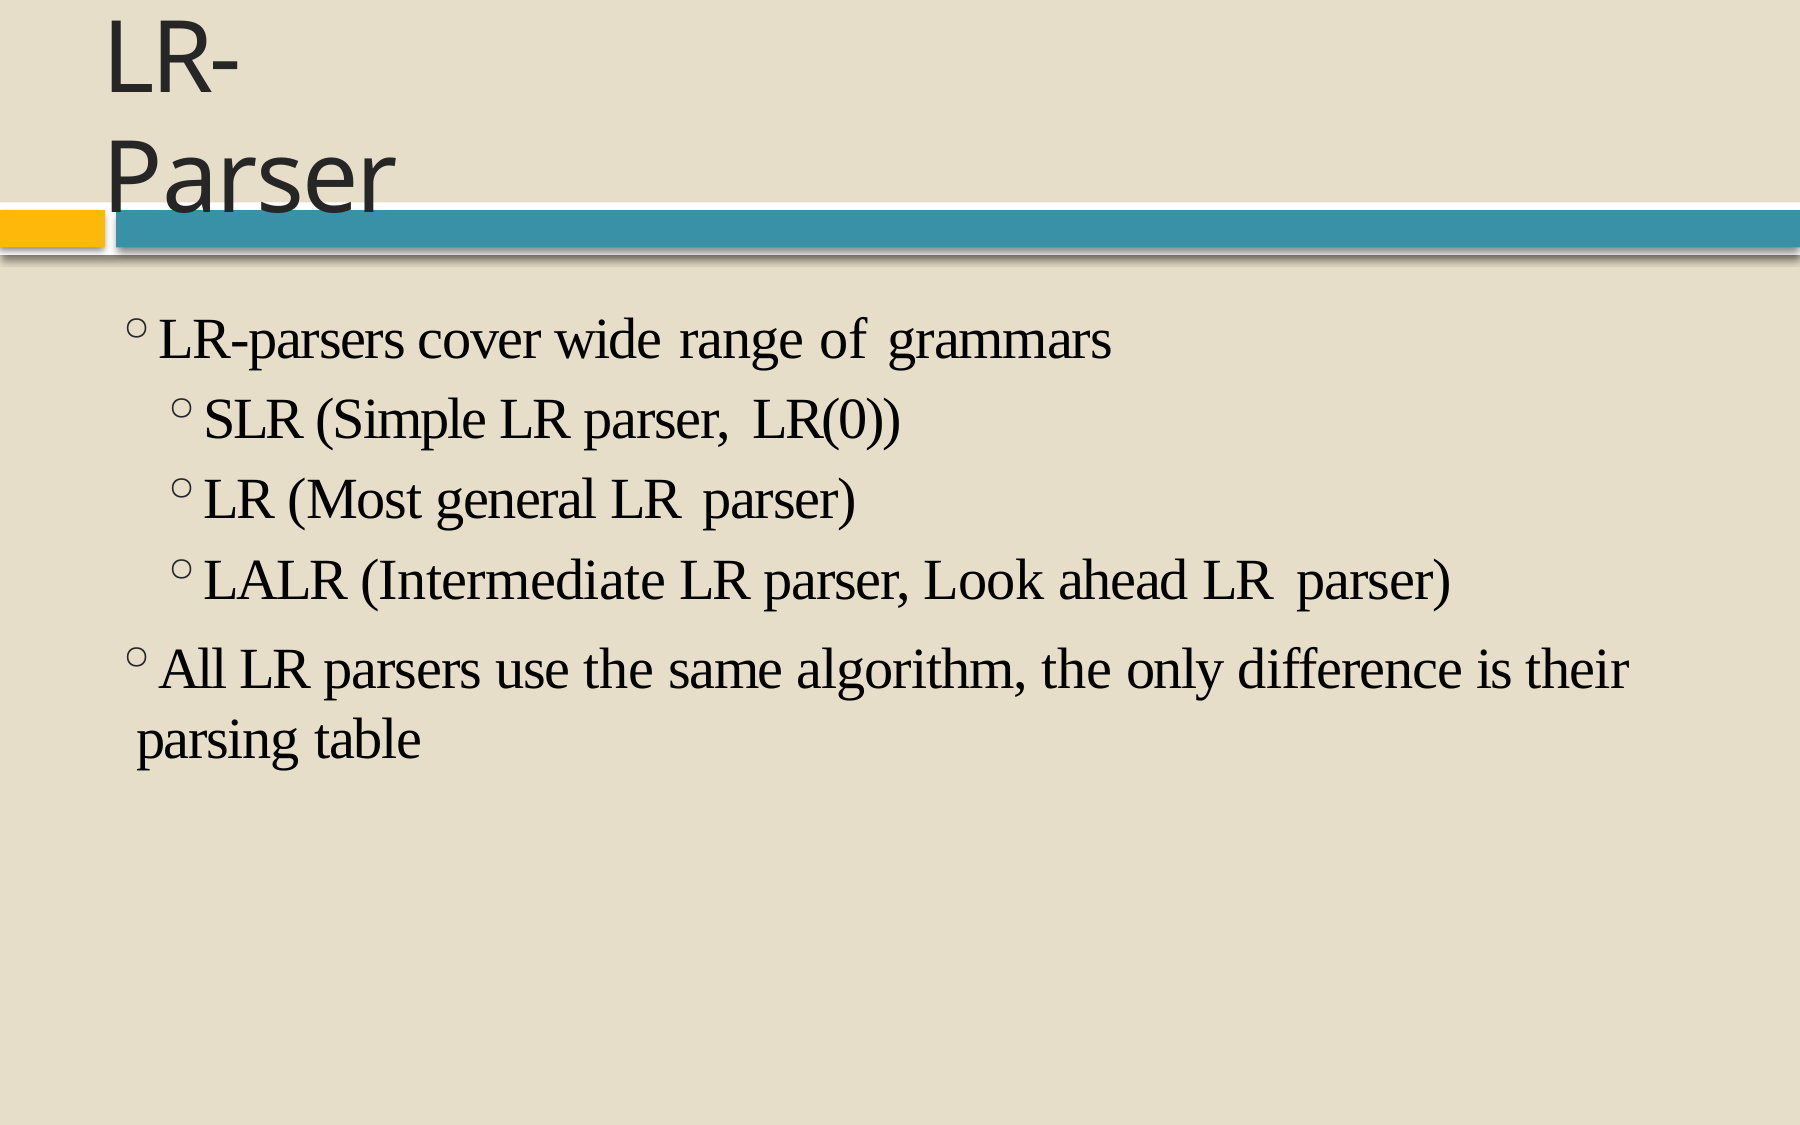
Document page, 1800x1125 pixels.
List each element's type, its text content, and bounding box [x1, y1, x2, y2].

title LR-Parser [99, 0, 455, 233]
text_box LR-parsers cover wide range of grammars SLR (Simple LR parser, LR(0)) LR (Most general LR parser) LALR (Intermediate LR parser, Look ahead LR parser) All LR parsers use the same algorithm, the only difference is their parsing table [112, 287, 1750, 770]
